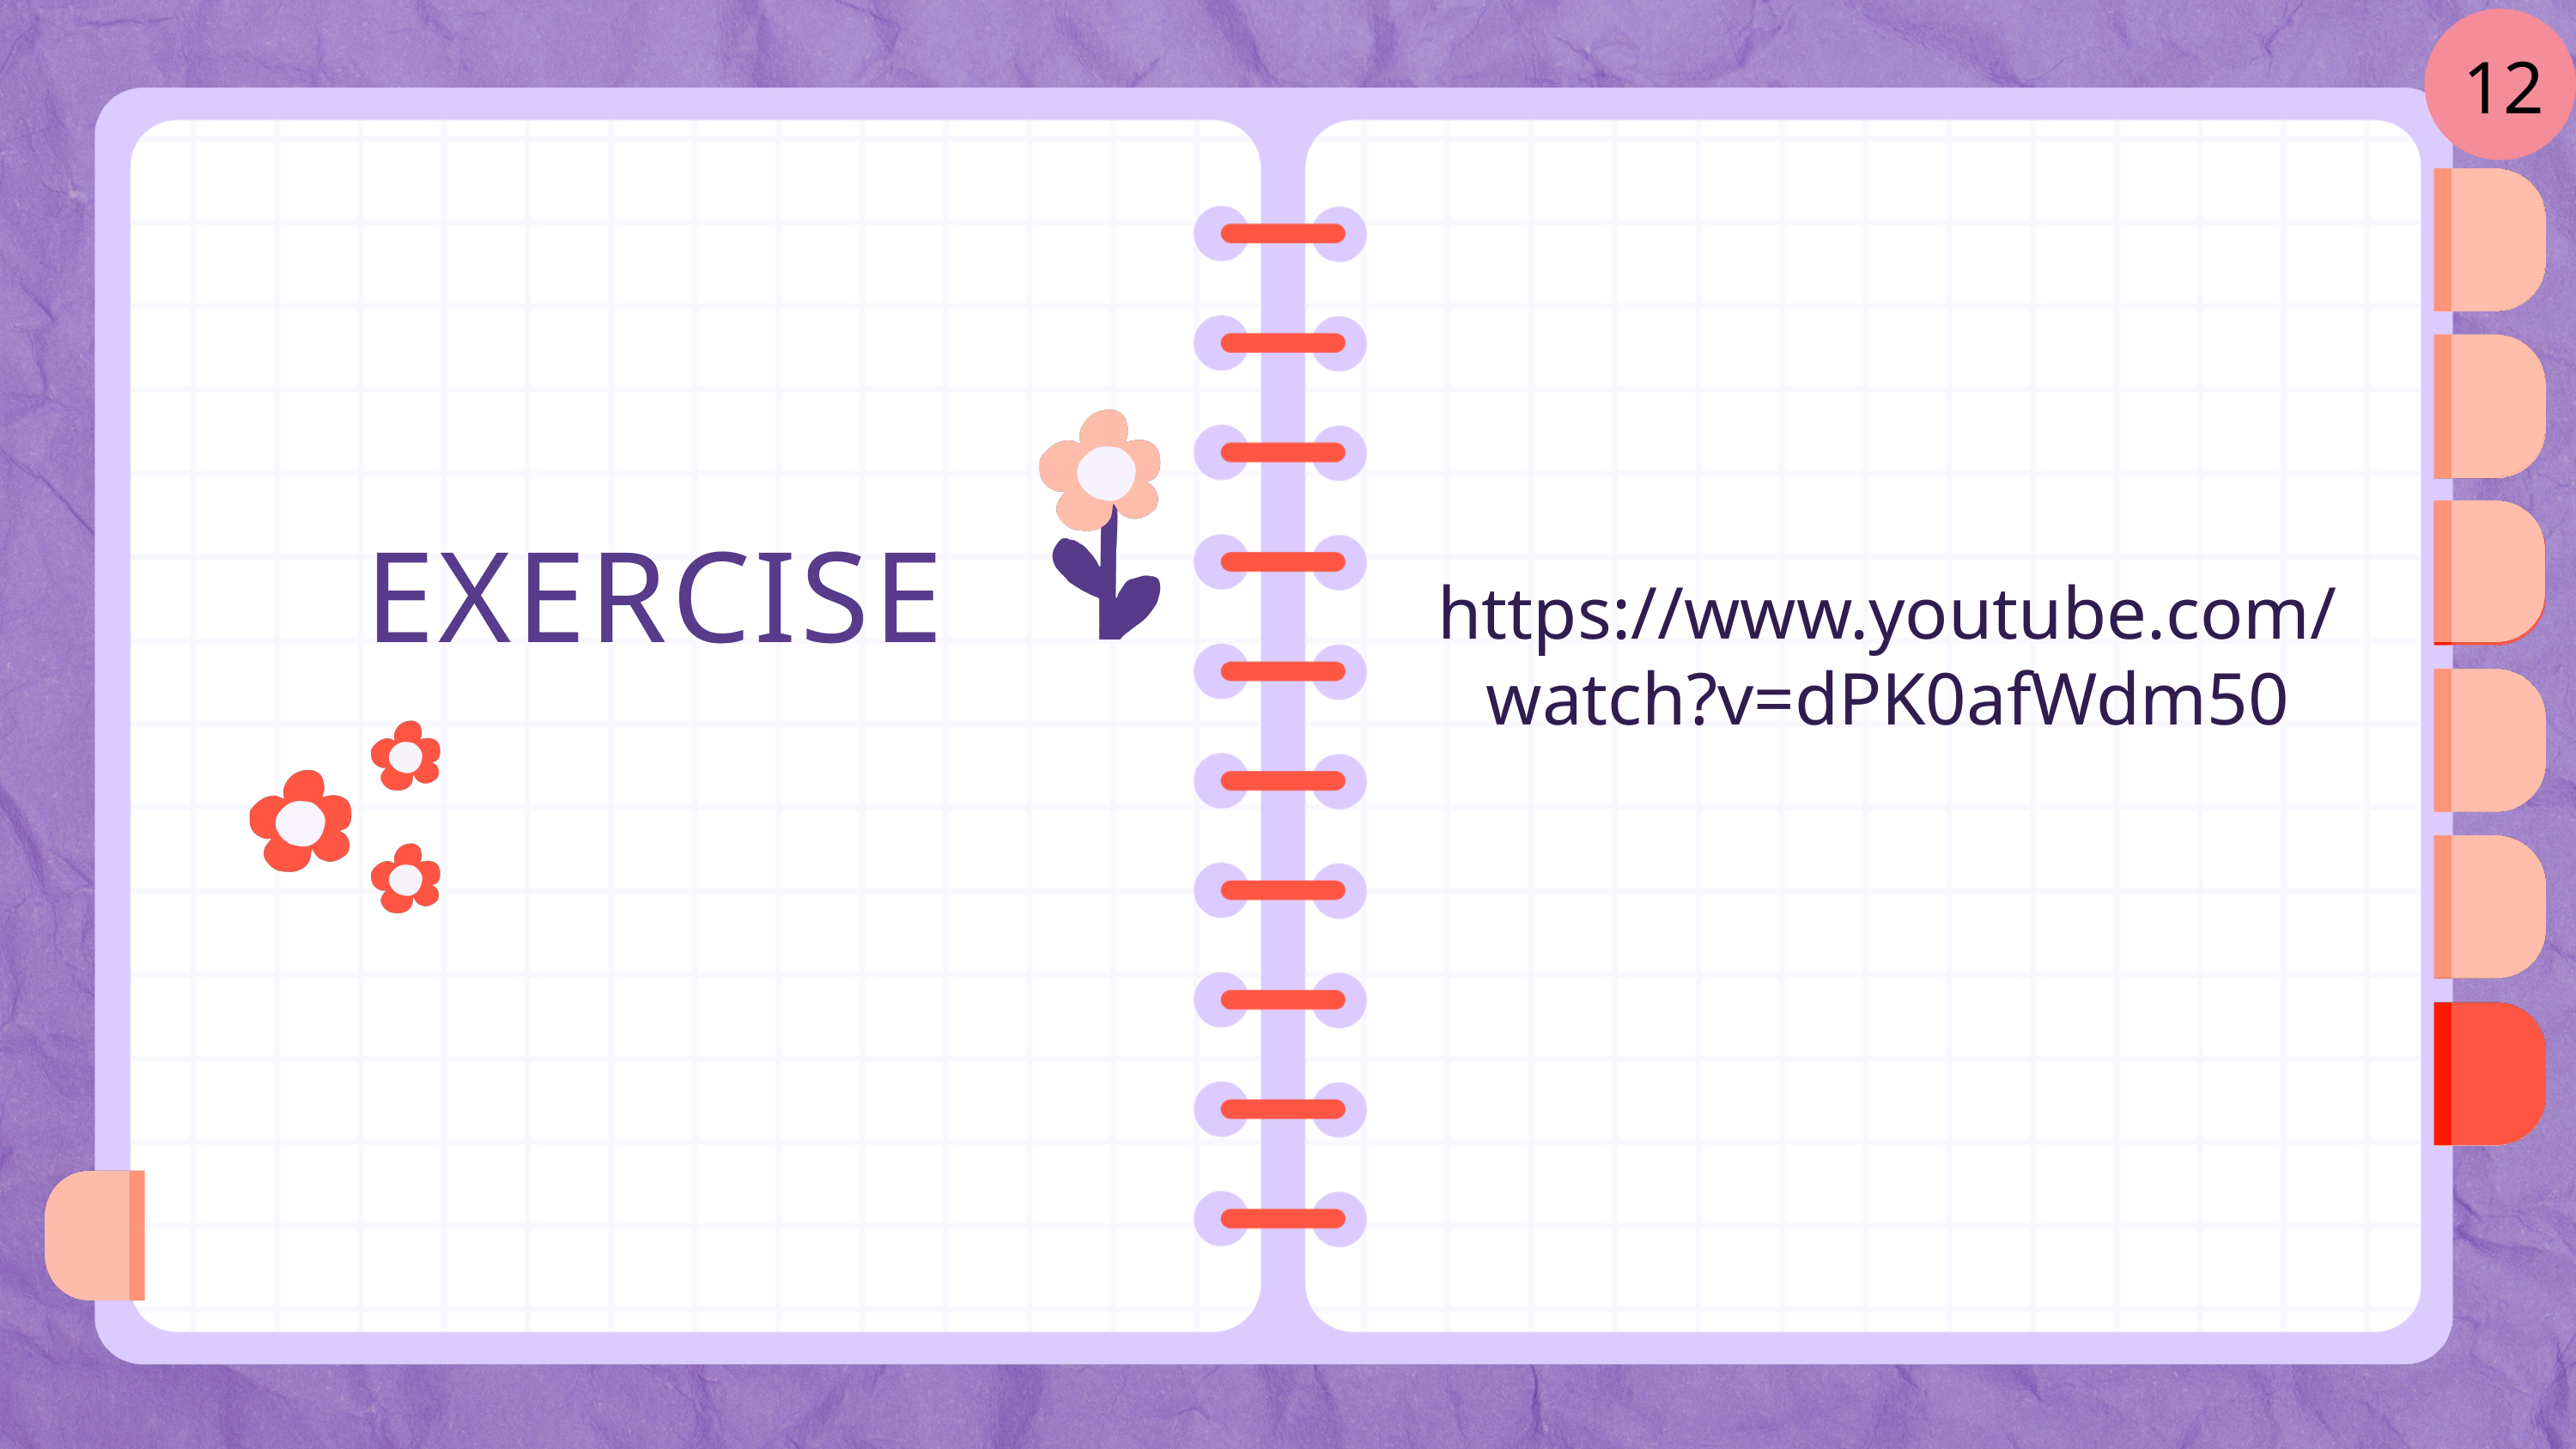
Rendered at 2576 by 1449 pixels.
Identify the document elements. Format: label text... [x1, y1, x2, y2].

text_box [2433, 835, 2546, 1162]
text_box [2424, 8, 2576, 161]
text_box [45, 1161, 145, 1301]
text_box [0, 0, 2576, 1449]
text_box [371, 843, 440, 913]
text_box [94, 88, 2453, 1366]
text_box [1039, 409, 1162, 640]
text_box https://www.youtube.com/watch?v=dPK0afWdm50 [1386, 567, 2389, 740]
text_box [371, 720, 440, 791]
text_box [2433, 168, 2545, 651]
text_box [249, 769, 352, 872]
text_box [2433, 168, 2546, 835]
text_box EXERCISE [193, 529, 1116, 669]
